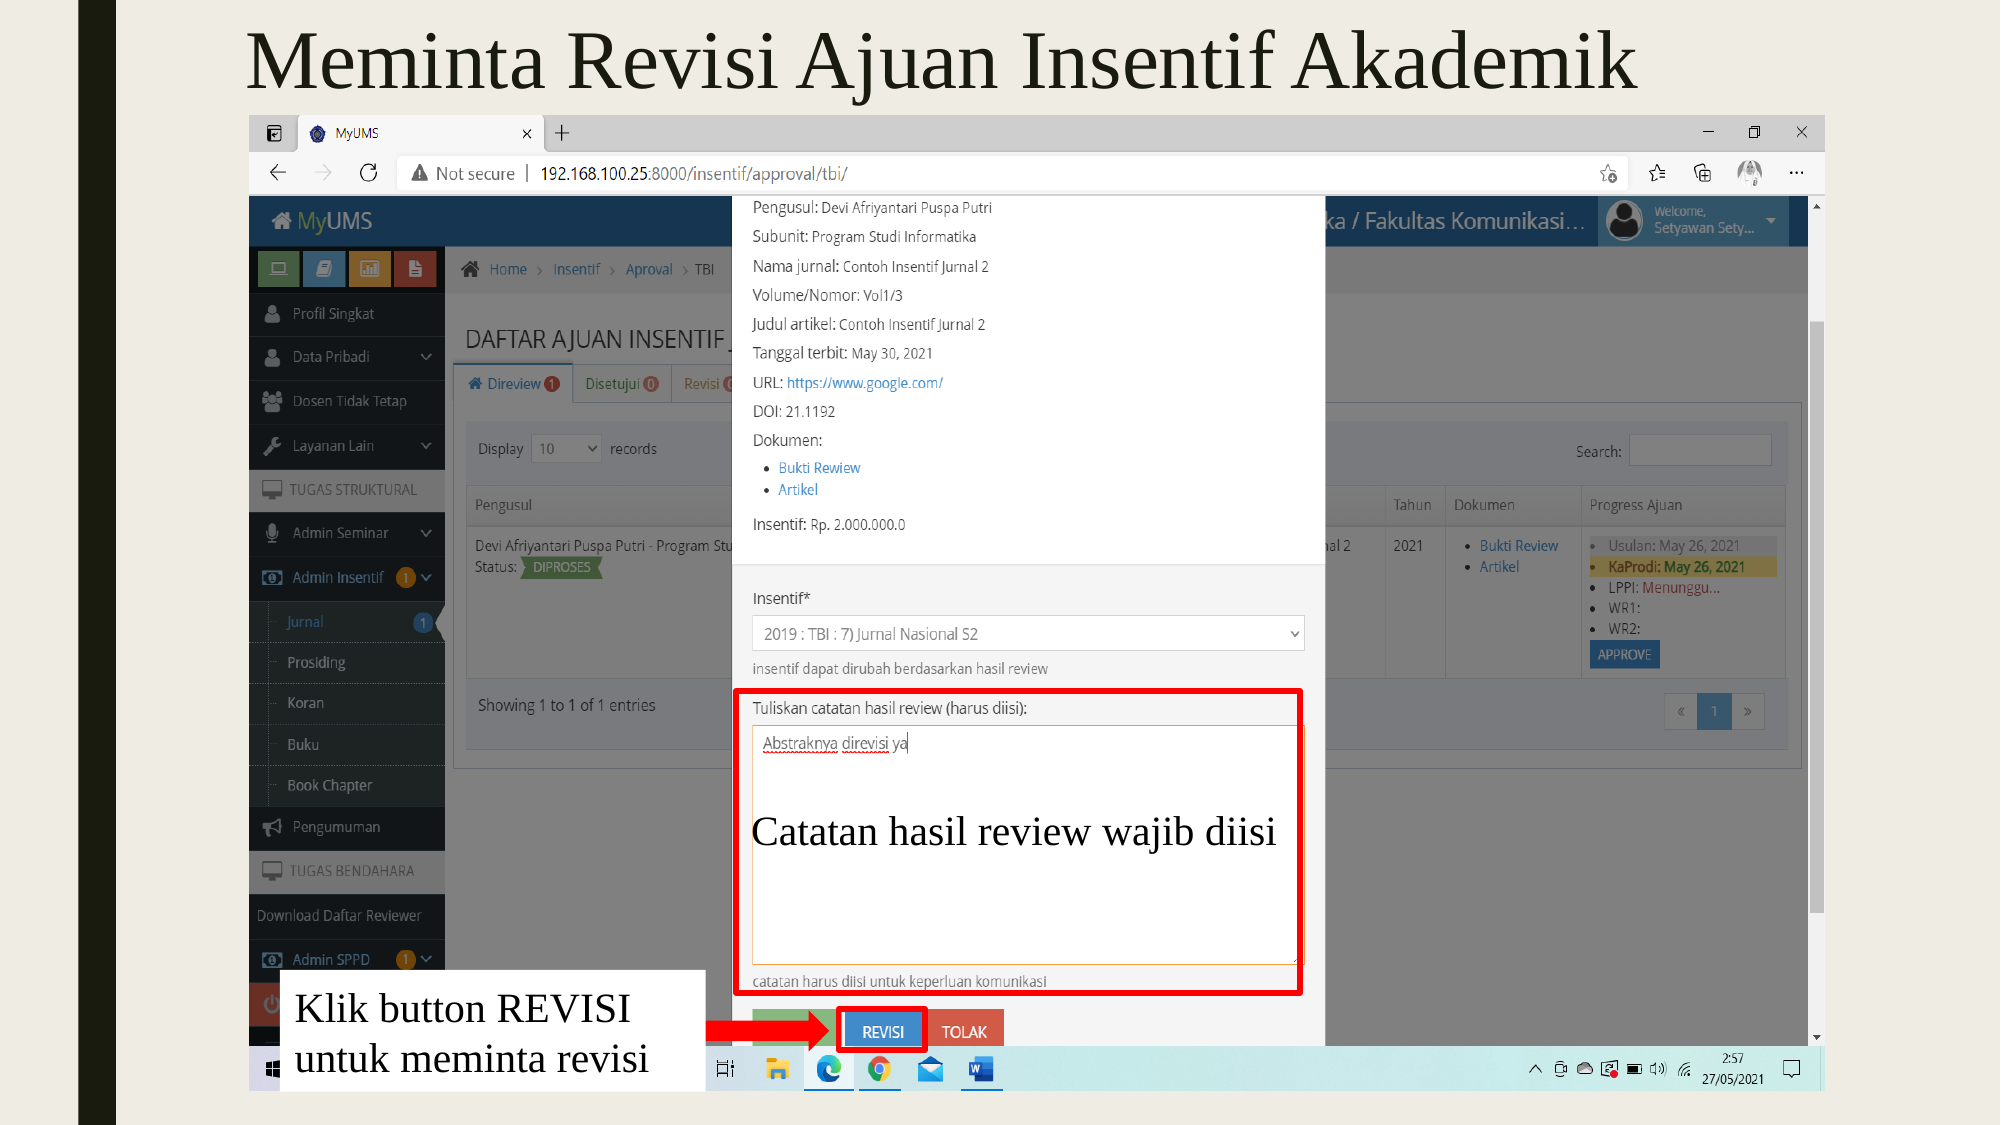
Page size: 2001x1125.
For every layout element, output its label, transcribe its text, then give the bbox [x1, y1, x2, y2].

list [249, 115, 1825, 1091]
text_box Meminta Revisi Ajuan Insentif Akademik [230, 9, 1806, 116]
